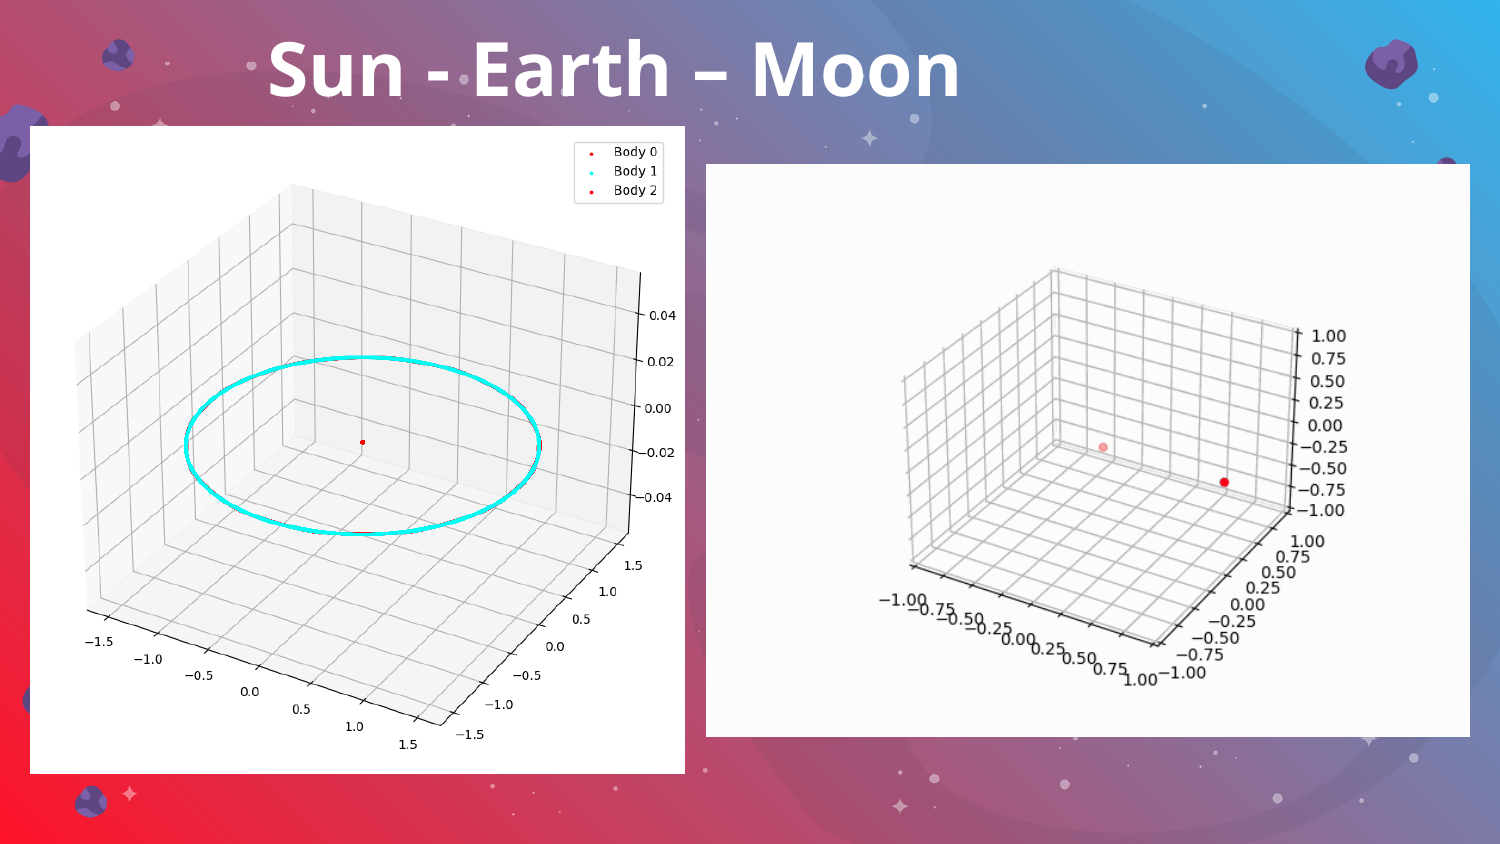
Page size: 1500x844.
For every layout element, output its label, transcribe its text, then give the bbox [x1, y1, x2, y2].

picture [0, 0, 1500, 844]
title Sun - Earth – Moon Simulation [267, 21, 1233, 108]
